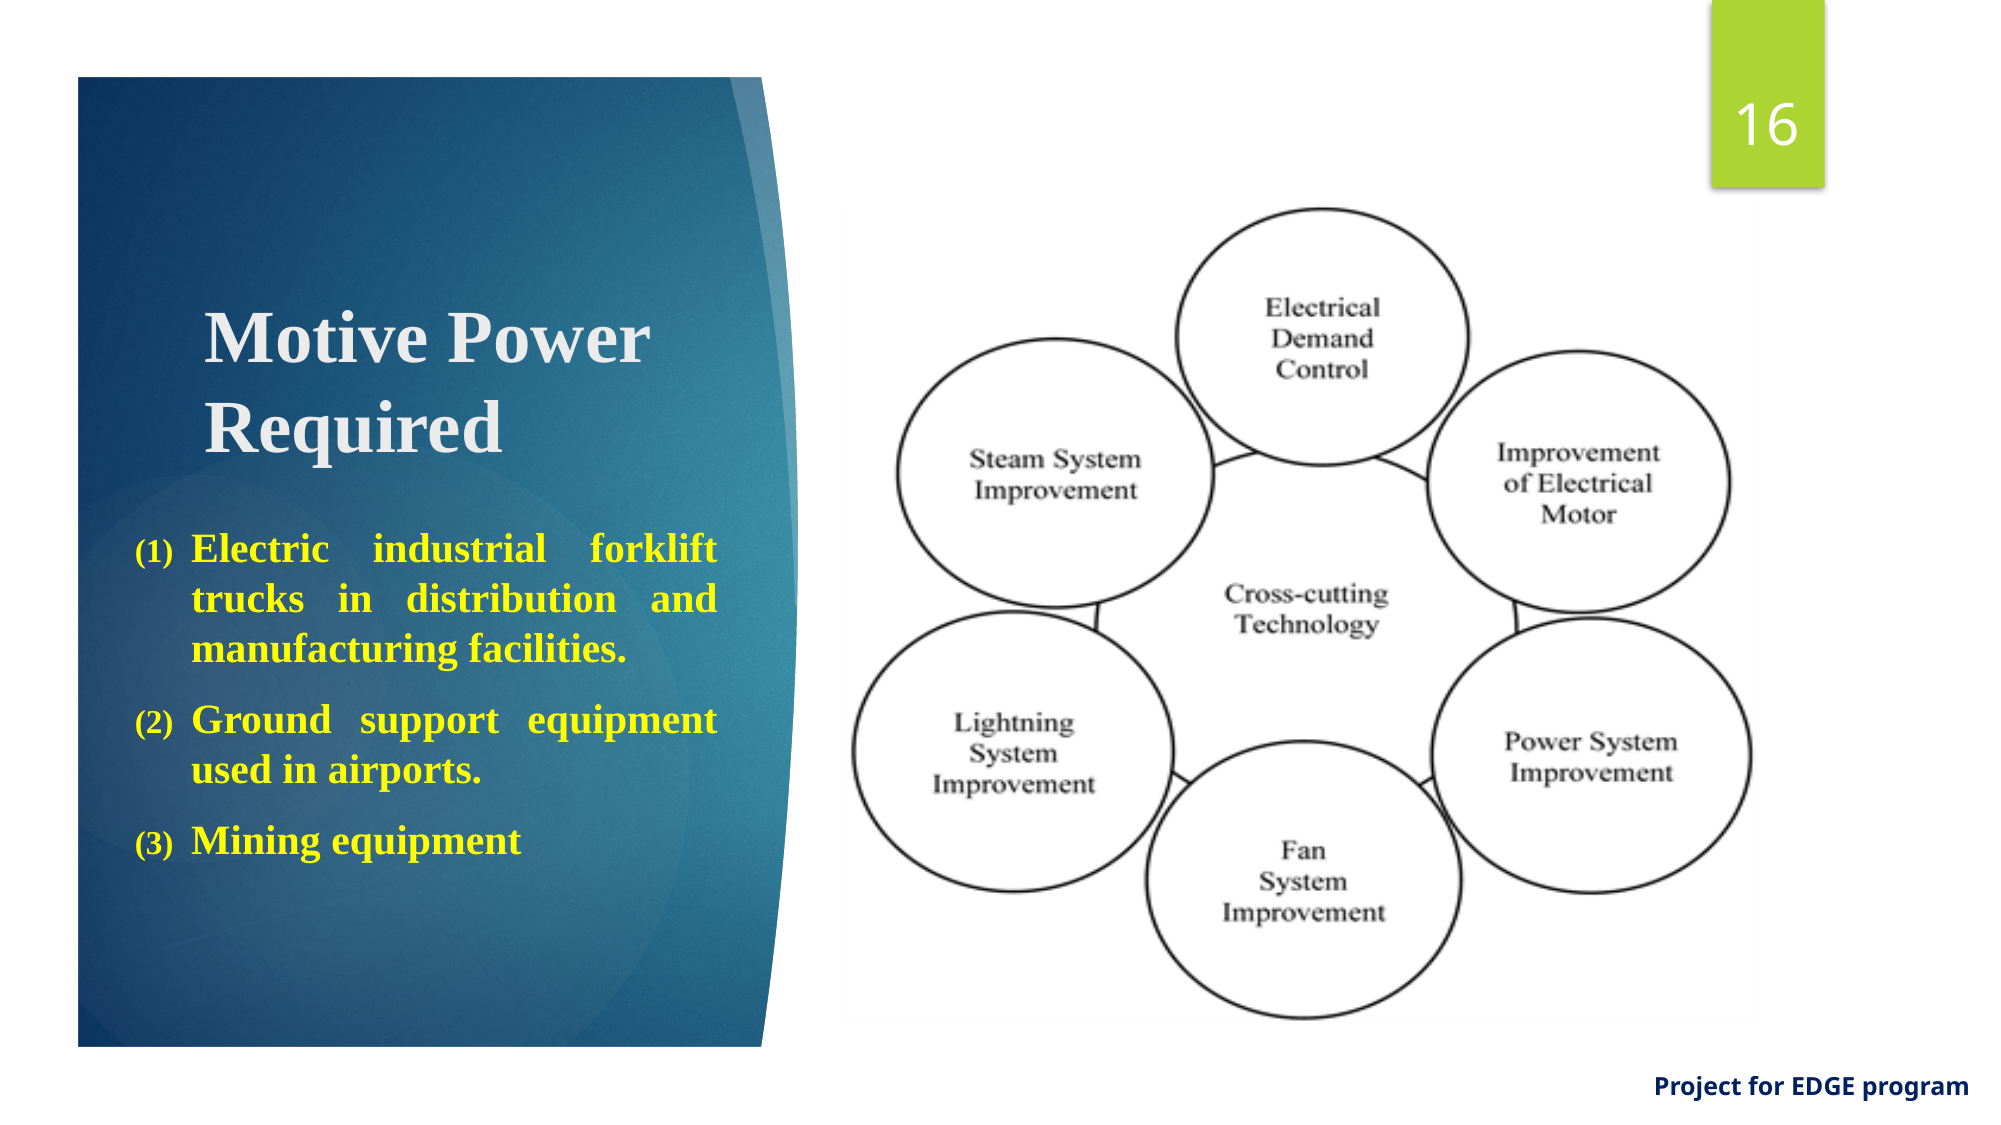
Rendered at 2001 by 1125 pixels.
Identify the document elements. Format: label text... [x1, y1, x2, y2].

footer Project for EDGE program [1638, 1062, 1997, 1113]
title Motive Power Required [189, 245, 734, 475]
list Electric industrial forklift trucks in distribution and manufacturing facilities. Ground support equipment used in airports. Mining equipment [119, 513, 734, 845]
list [844, 204, 1760, 1025]
slide_number 16 [1698, 48, 1836, 175]
